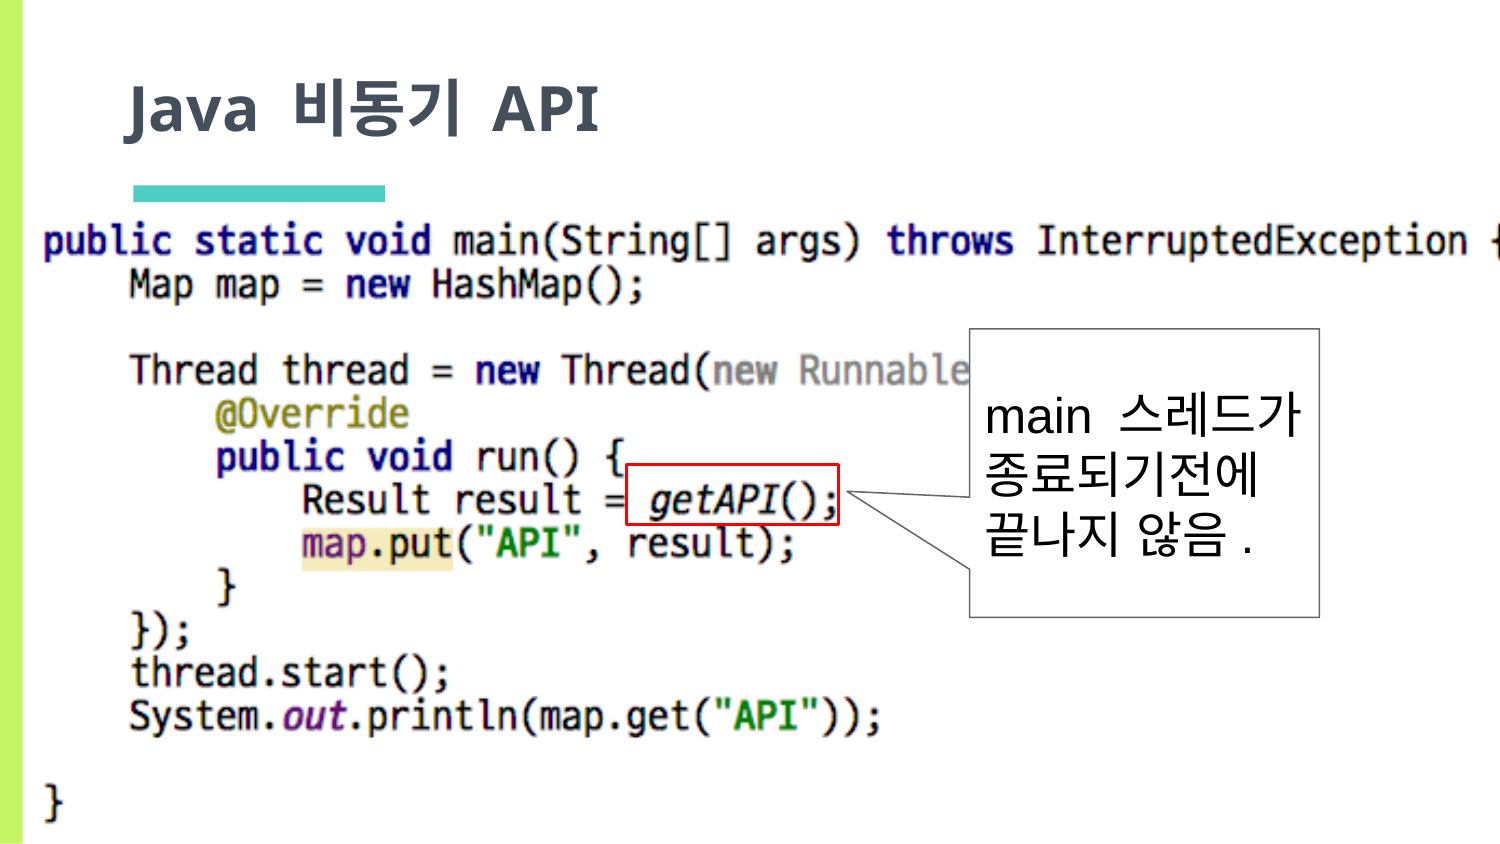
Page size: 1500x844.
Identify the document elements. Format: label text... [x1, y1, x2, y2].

picture [24, 211, 1500, 844]
title Java 비동기 API [113, 0, 1387, 159]
